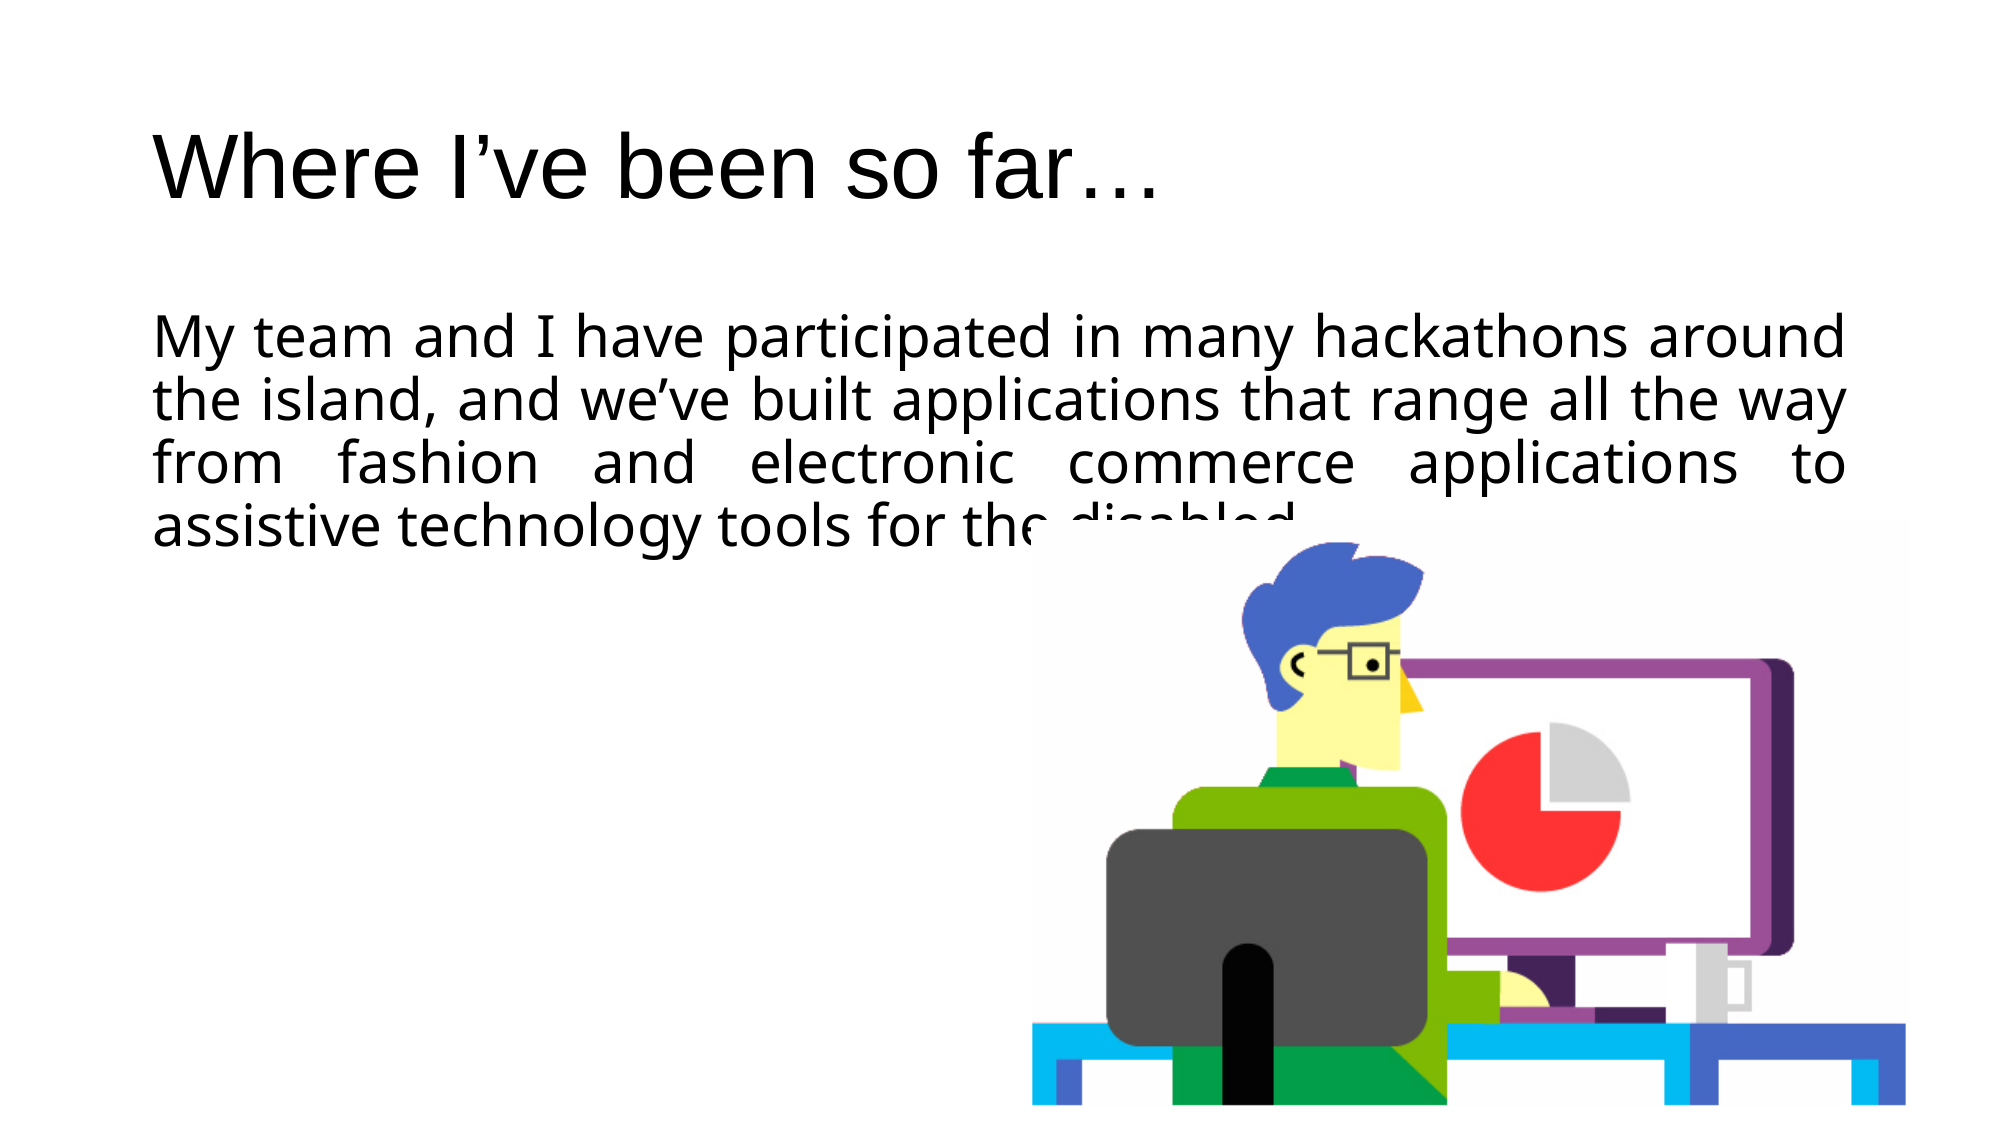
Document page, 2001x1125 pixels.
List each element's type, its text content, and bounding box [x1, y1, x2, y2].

title Where I’ve been so far… [137, 59, 1863, 278]
picture [1031, 520, 1909, 1125]
list My team and I have participated in many hackathons around the island, and we’ve built applications that range all the way from fashion and electronic commerce applications to assistive technology tools for the disabled. [137, 299, 1863, 571]
